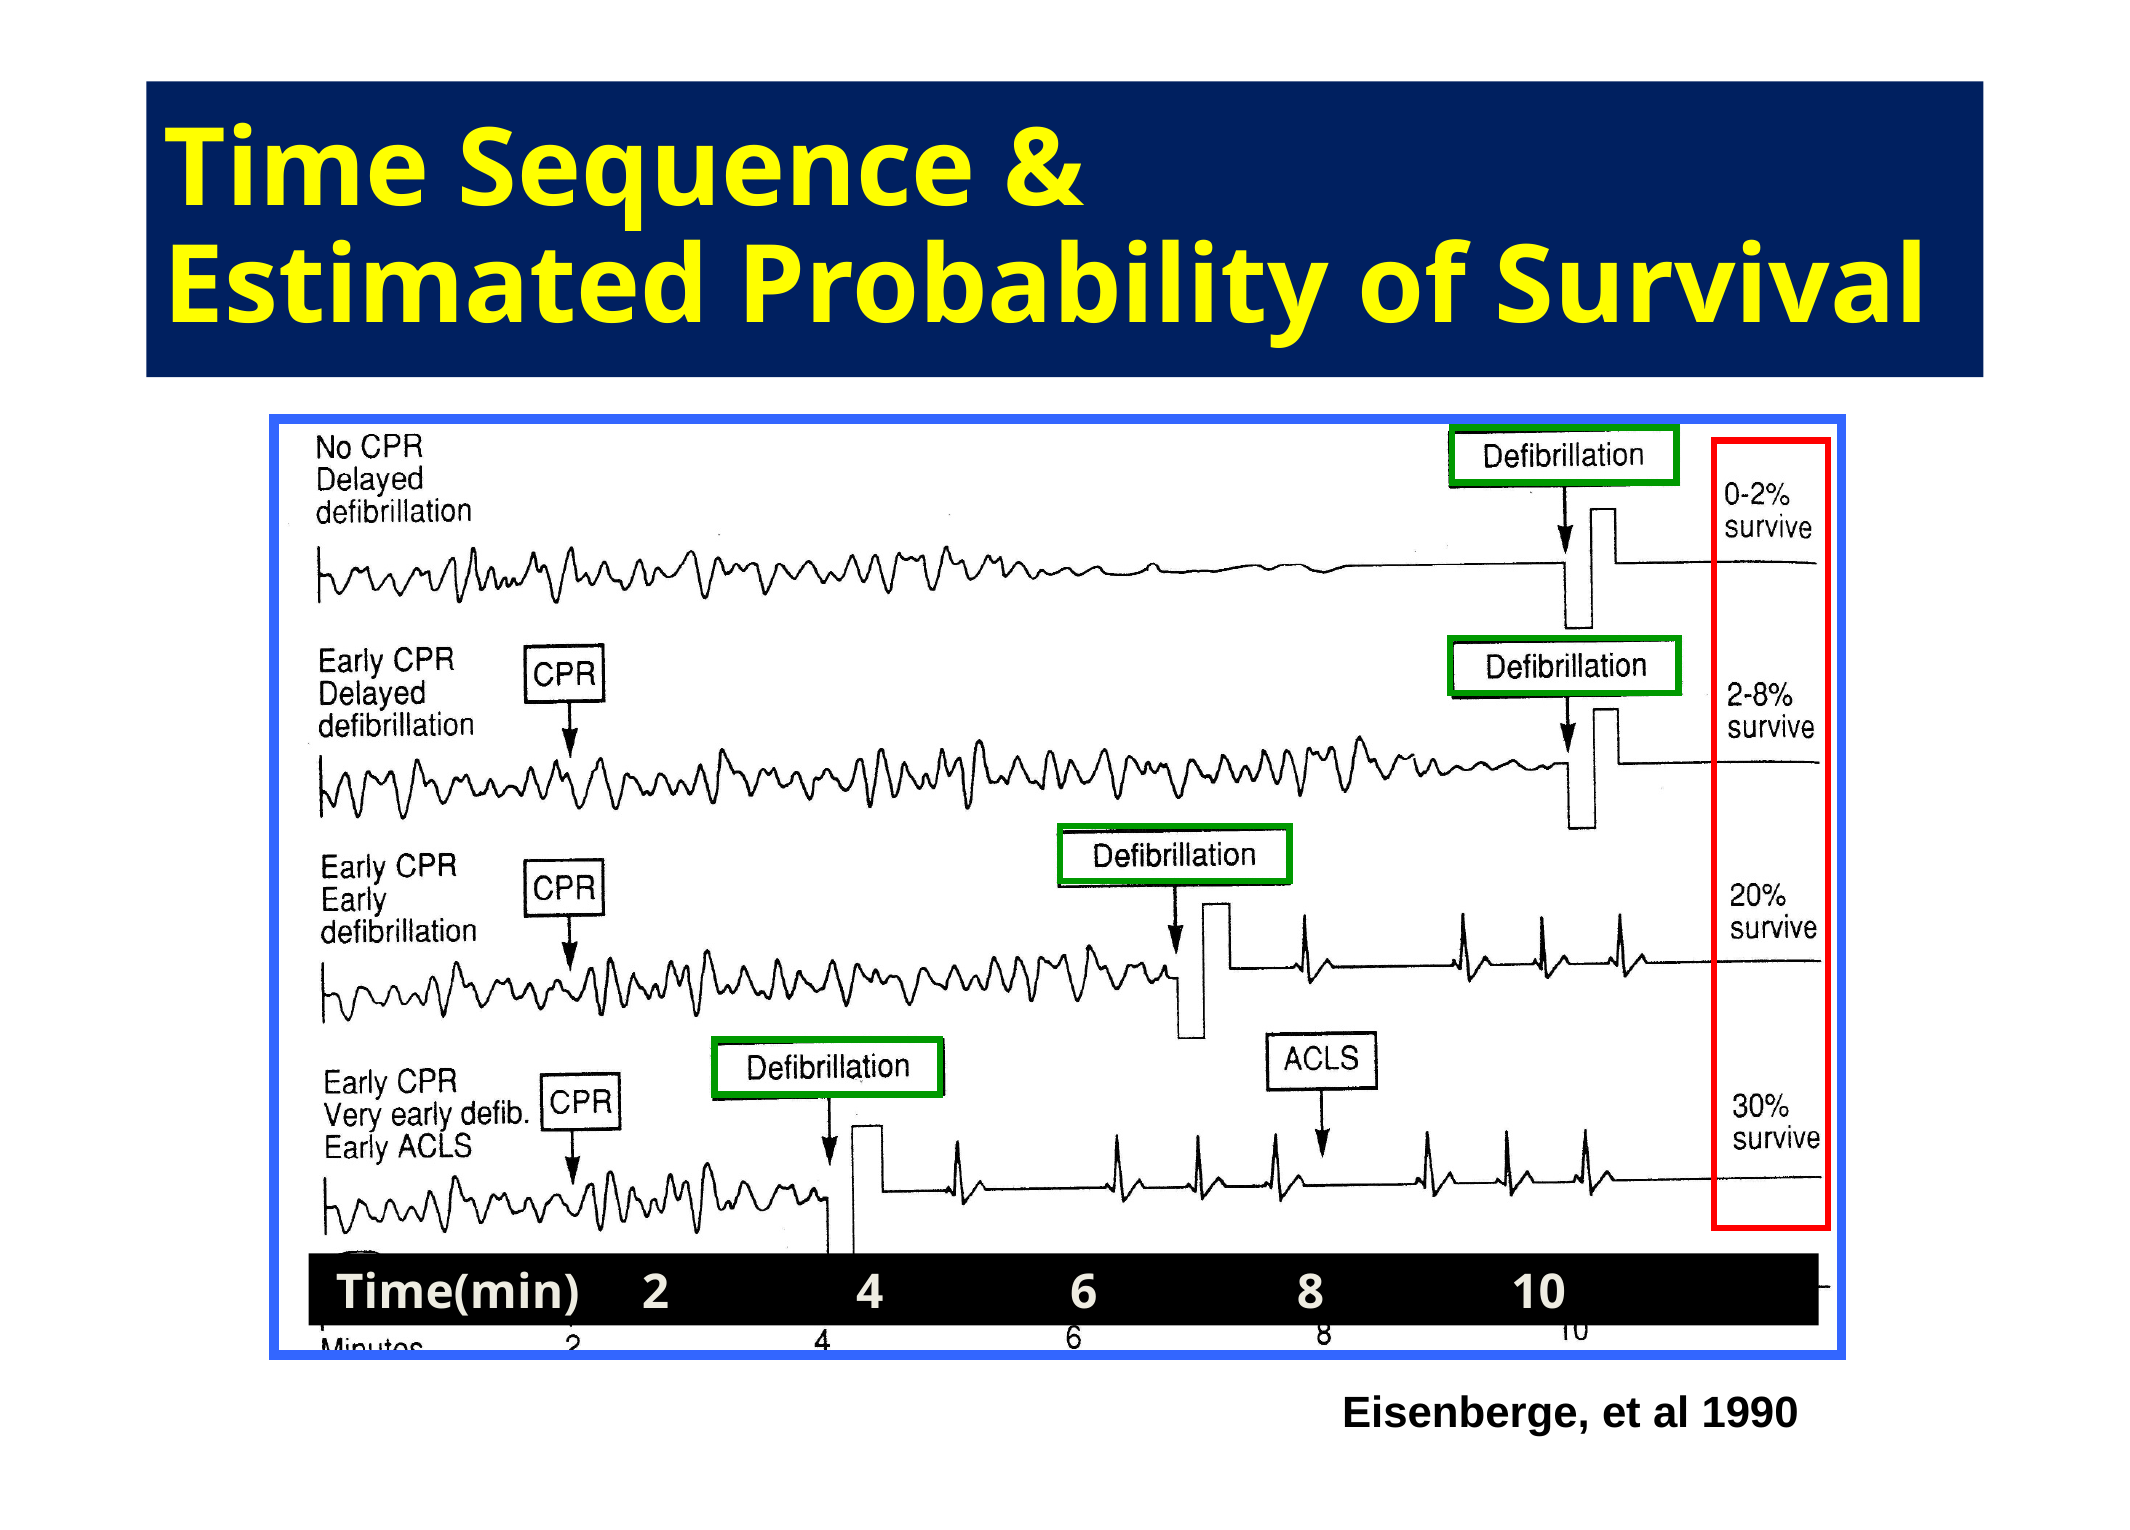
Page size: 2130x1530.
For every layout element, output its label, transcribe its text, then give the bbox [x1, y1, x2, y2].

title Time Sequence & Estimated Probability of Survival [146, 81, 1984, 378]
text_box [278, 423, 1838, 1530]
